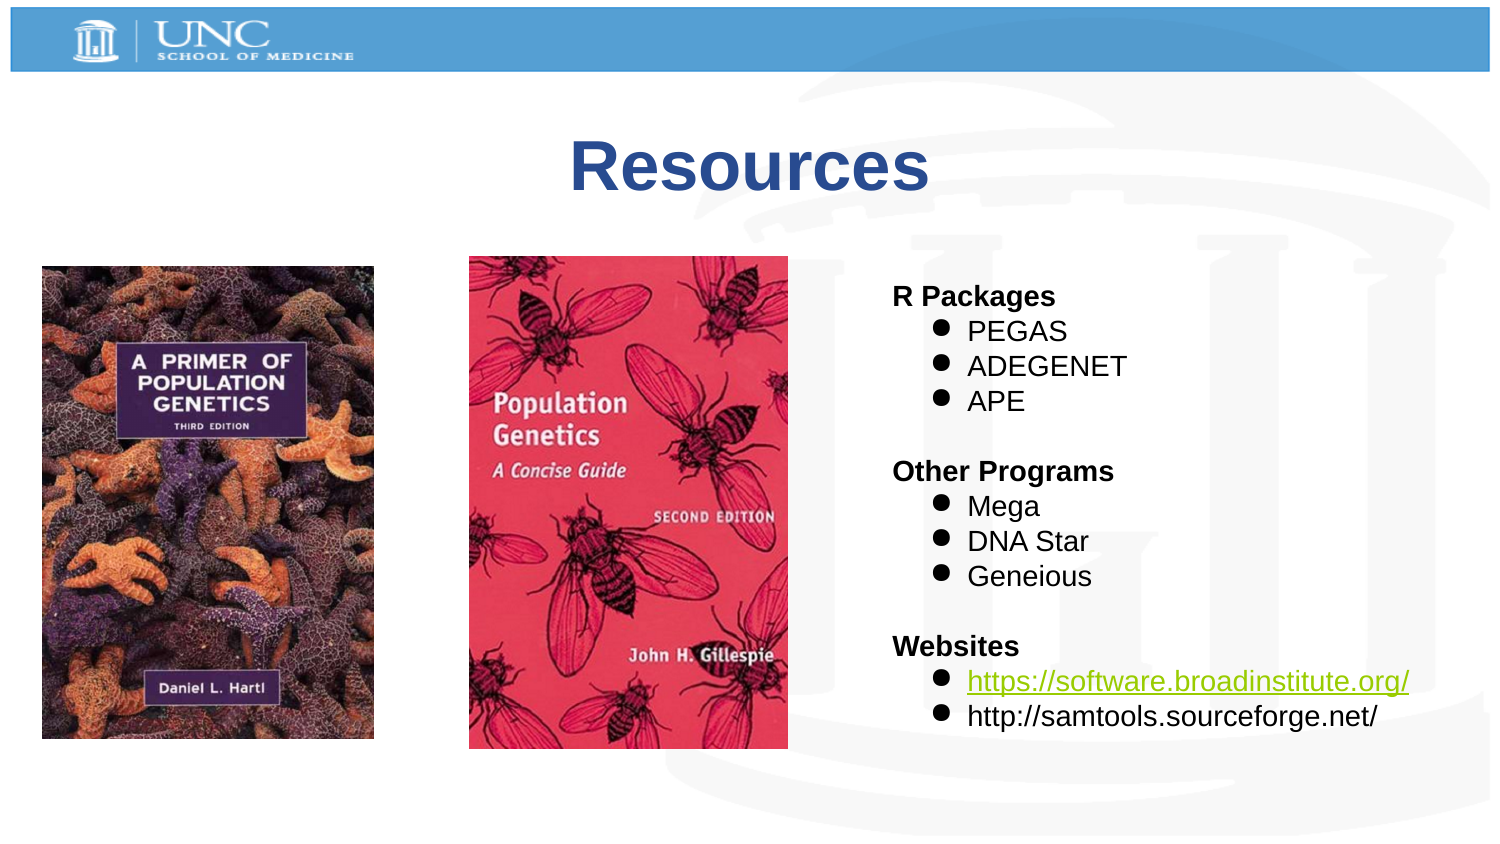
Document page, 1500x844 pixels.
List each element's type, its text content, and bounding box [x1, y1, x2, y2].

picture [0, 0, 1500, 844]
title Resources [75, 121, 1425, 203]
text_box R Packages PEGAS ADEGENET APE Other Programs Mega DNA Star Geneious Websites https://software.broadinstitute.org/ http://samtools.sourceforge.net/ [877, 227, 1463, 765]
